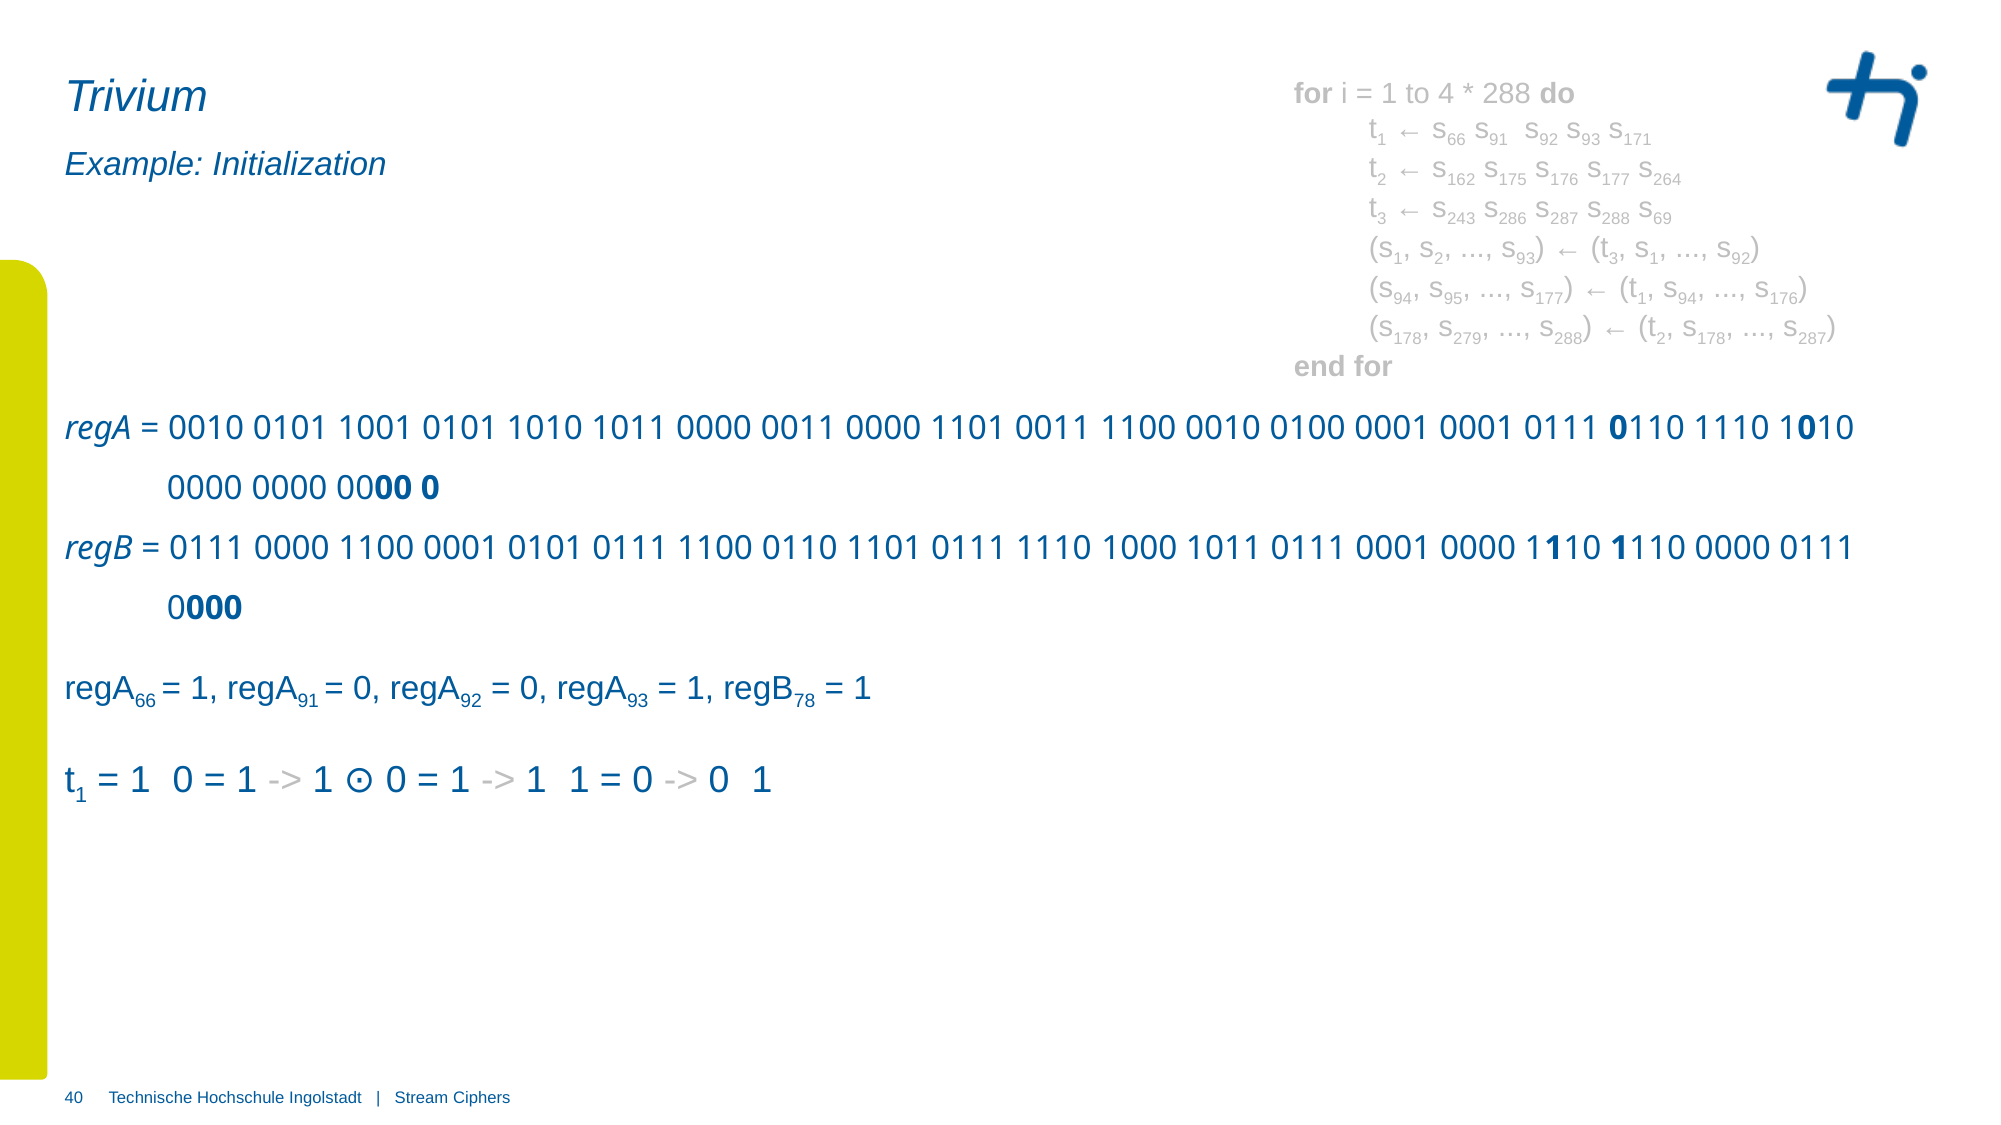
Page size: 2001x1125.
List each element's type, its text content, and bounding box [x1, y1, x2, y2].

slide_number 40 [64, 1087, 107, 1122]
title Trivium [64, 66, 1665, 121]
subtitle Example: Initialization [64, 122, 1665, 179]
